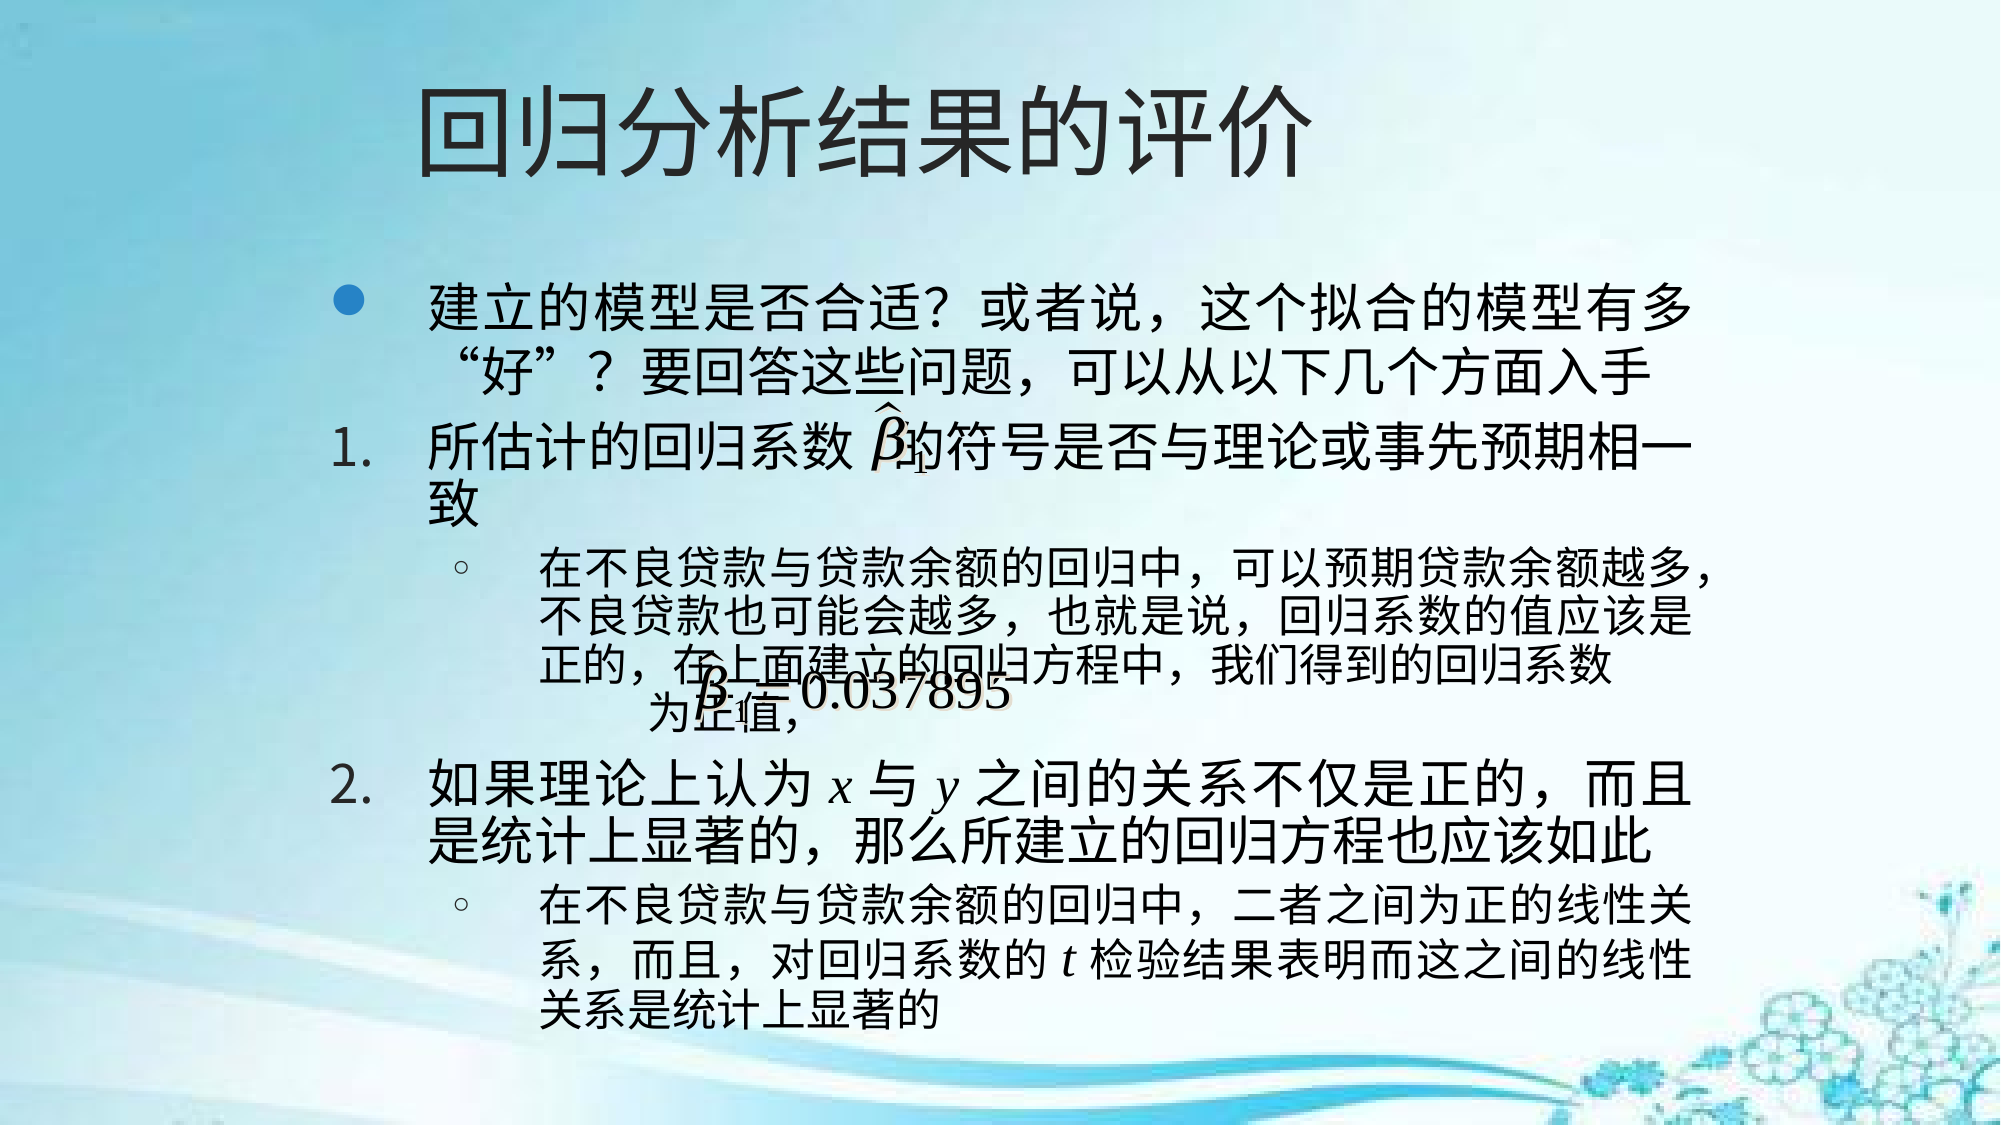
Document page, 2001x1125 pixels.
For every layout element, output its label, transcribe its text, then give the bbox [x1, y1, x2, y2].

list 建立的模型是否合适？或者说，这个拟合的模型有多“好”？要回答这些问题，可以从以下几个方面入手 所估计的回归系数 的符号是否与理论或事先预期相一致 在不良贷款与贷款余额的回归中，可以预期贷款余额越多，不良贷款也可能会越多，也就是说，回归系数的值应该是正的，在上面建立的回归方程中，我们得到的回归系数 为正值， 如果理论上认为x与y之间的关系不仅是正的，而且是统计上显著的，那么所建立的回归方程也应该如此 在不良贷款与贷款余额的回归中，二者之间为正的线性关系，而且，对回归系数的t检验结果表明而这之间的线性关系是统计上显著的 [314, 267, 1709, 1047]
title 回归分析结果的评价 [399, 62, 1934, 213]
picture [0, 0, 2001, 1125]
